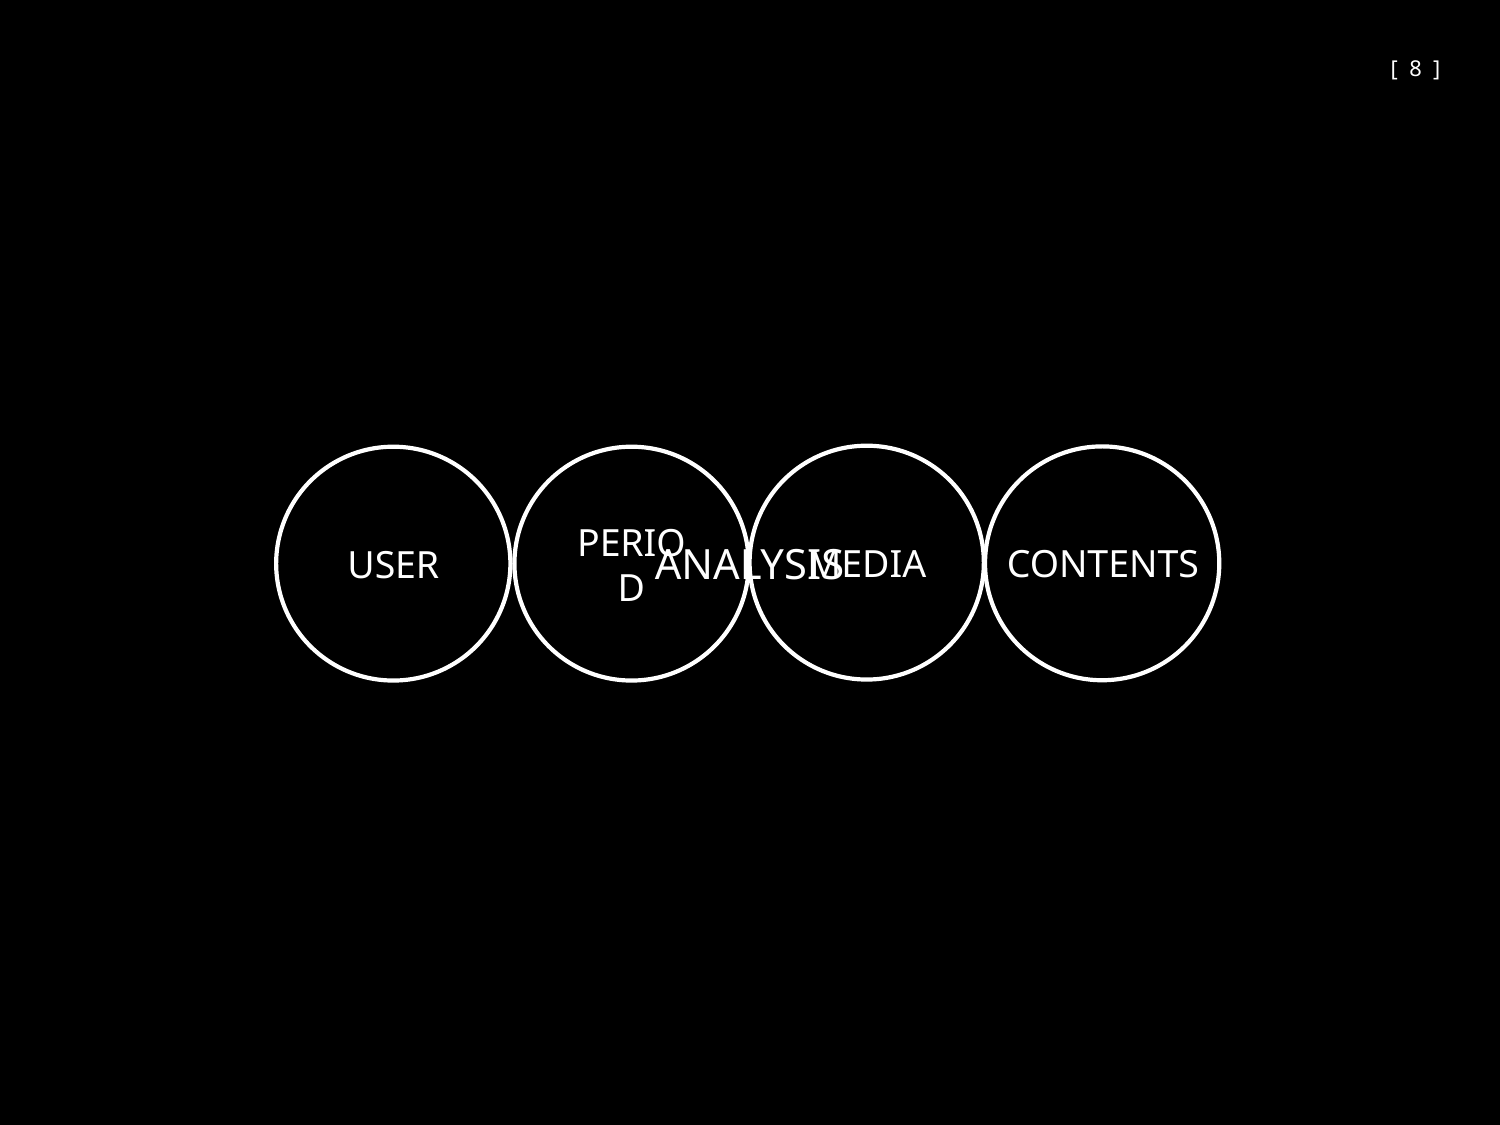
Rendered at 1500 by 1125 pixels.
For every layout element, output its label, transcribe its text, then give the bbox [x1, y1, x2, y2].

text_box PERIOD [512, 444, 747, 683]
text_box USER [274, 444, 512, 683]
text_box [ 8 ] [1375, 47, 1456, 89]
text_box [982, 444, 1222, 683]
text_box CONTENTS [992, 532, 1214, 593]
text_box ANALYSIS [639, 530, 860, 595]
text_box MEDIA [752, 443, 984, 682]
